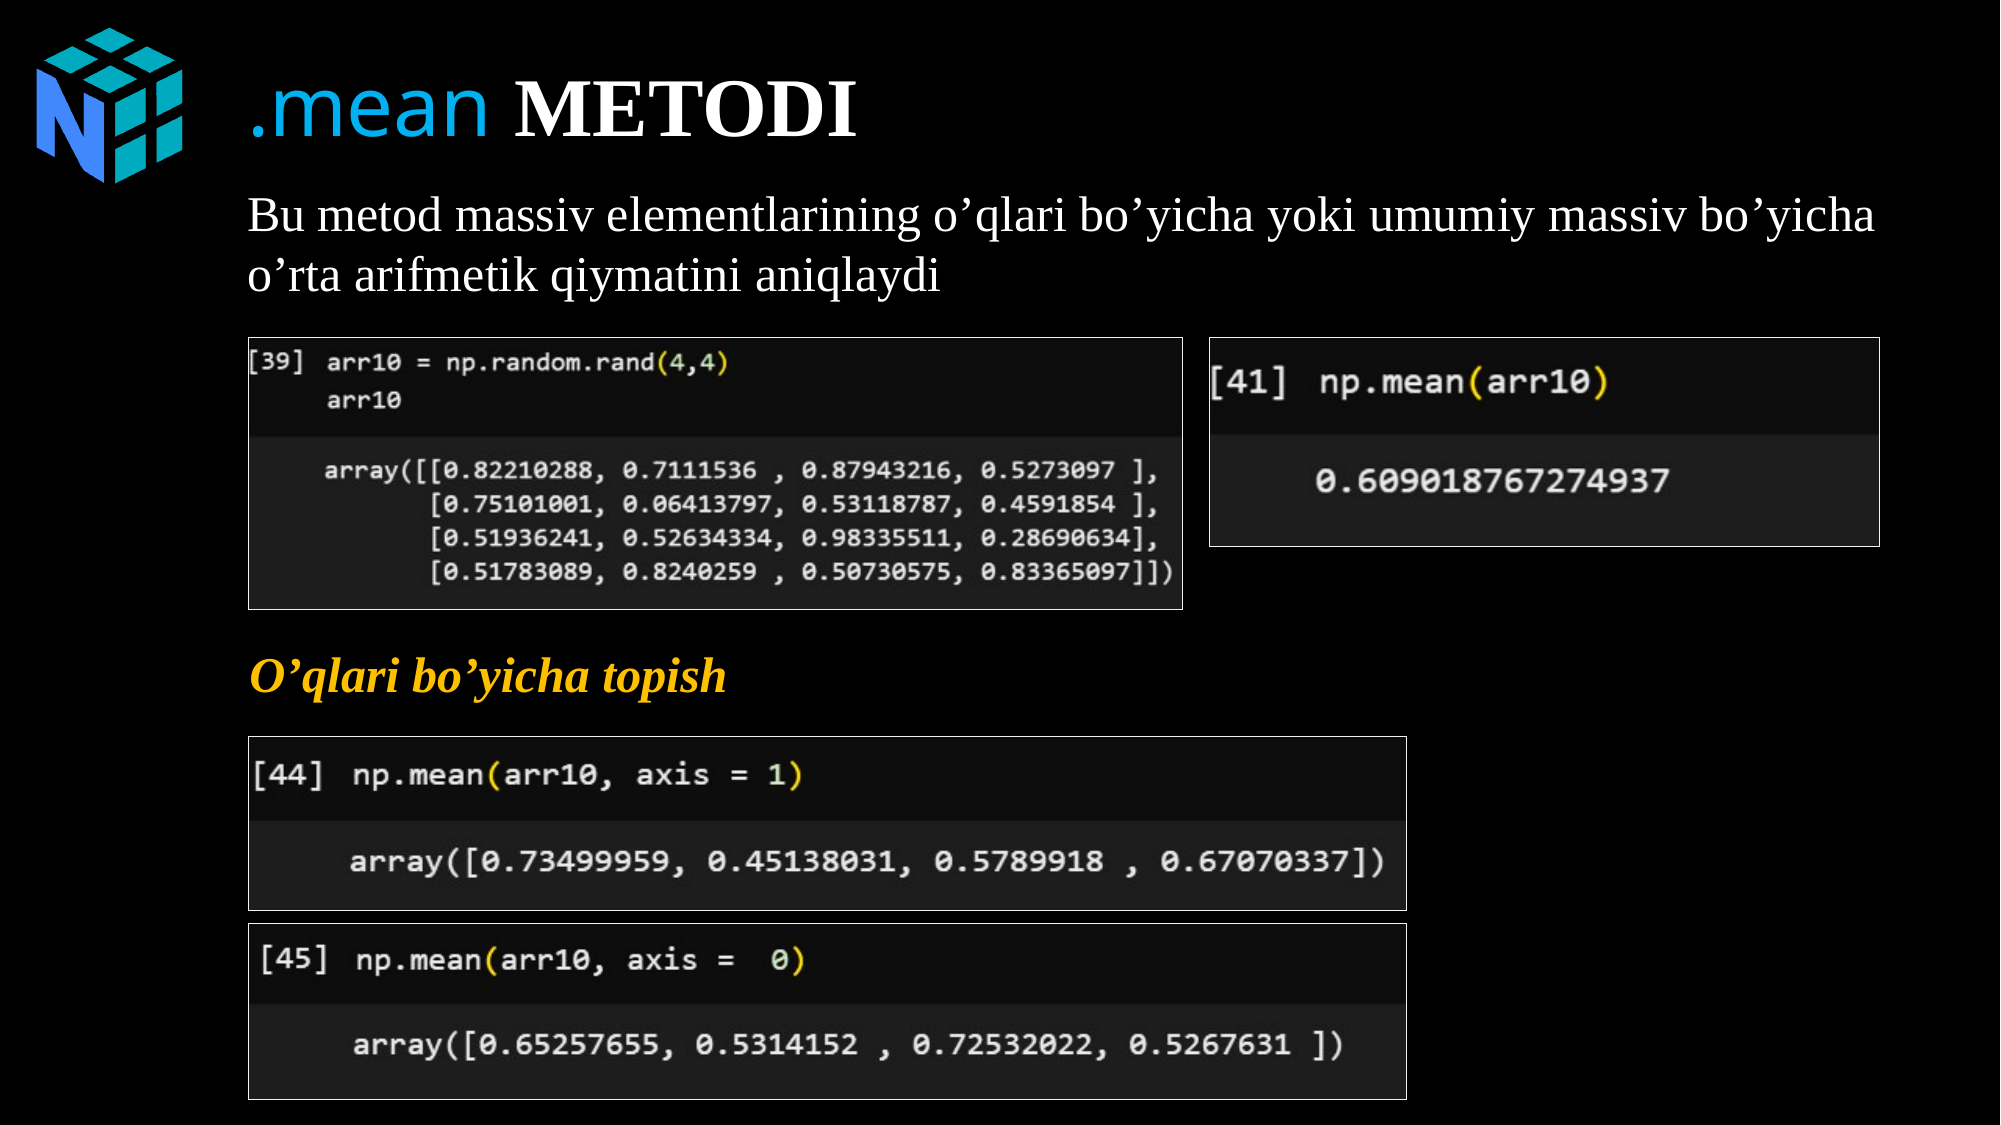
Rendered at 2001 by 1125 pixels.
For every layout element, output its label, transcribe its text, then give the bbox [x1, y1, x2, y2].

picture [248, 923, 1407, 1100]
text_box .mean METODI [232, 45, 1817, 161]
text_box Bu metod massiv elementlarining o’qlari bo’yicha yoki umumiy massiv bo’yicha o’rta arifmetik qiymatini aniqlaydi [232, 174, 1940, 310]
picture [248, 736, 1407, 911]
text_box O’qlari bo’yicha topish [234, 635, 743, 710]
picture [17, 12, 201, 196]
picture [248, 337, 1183, 610]
picture [1209, 337, 1880, 547]
